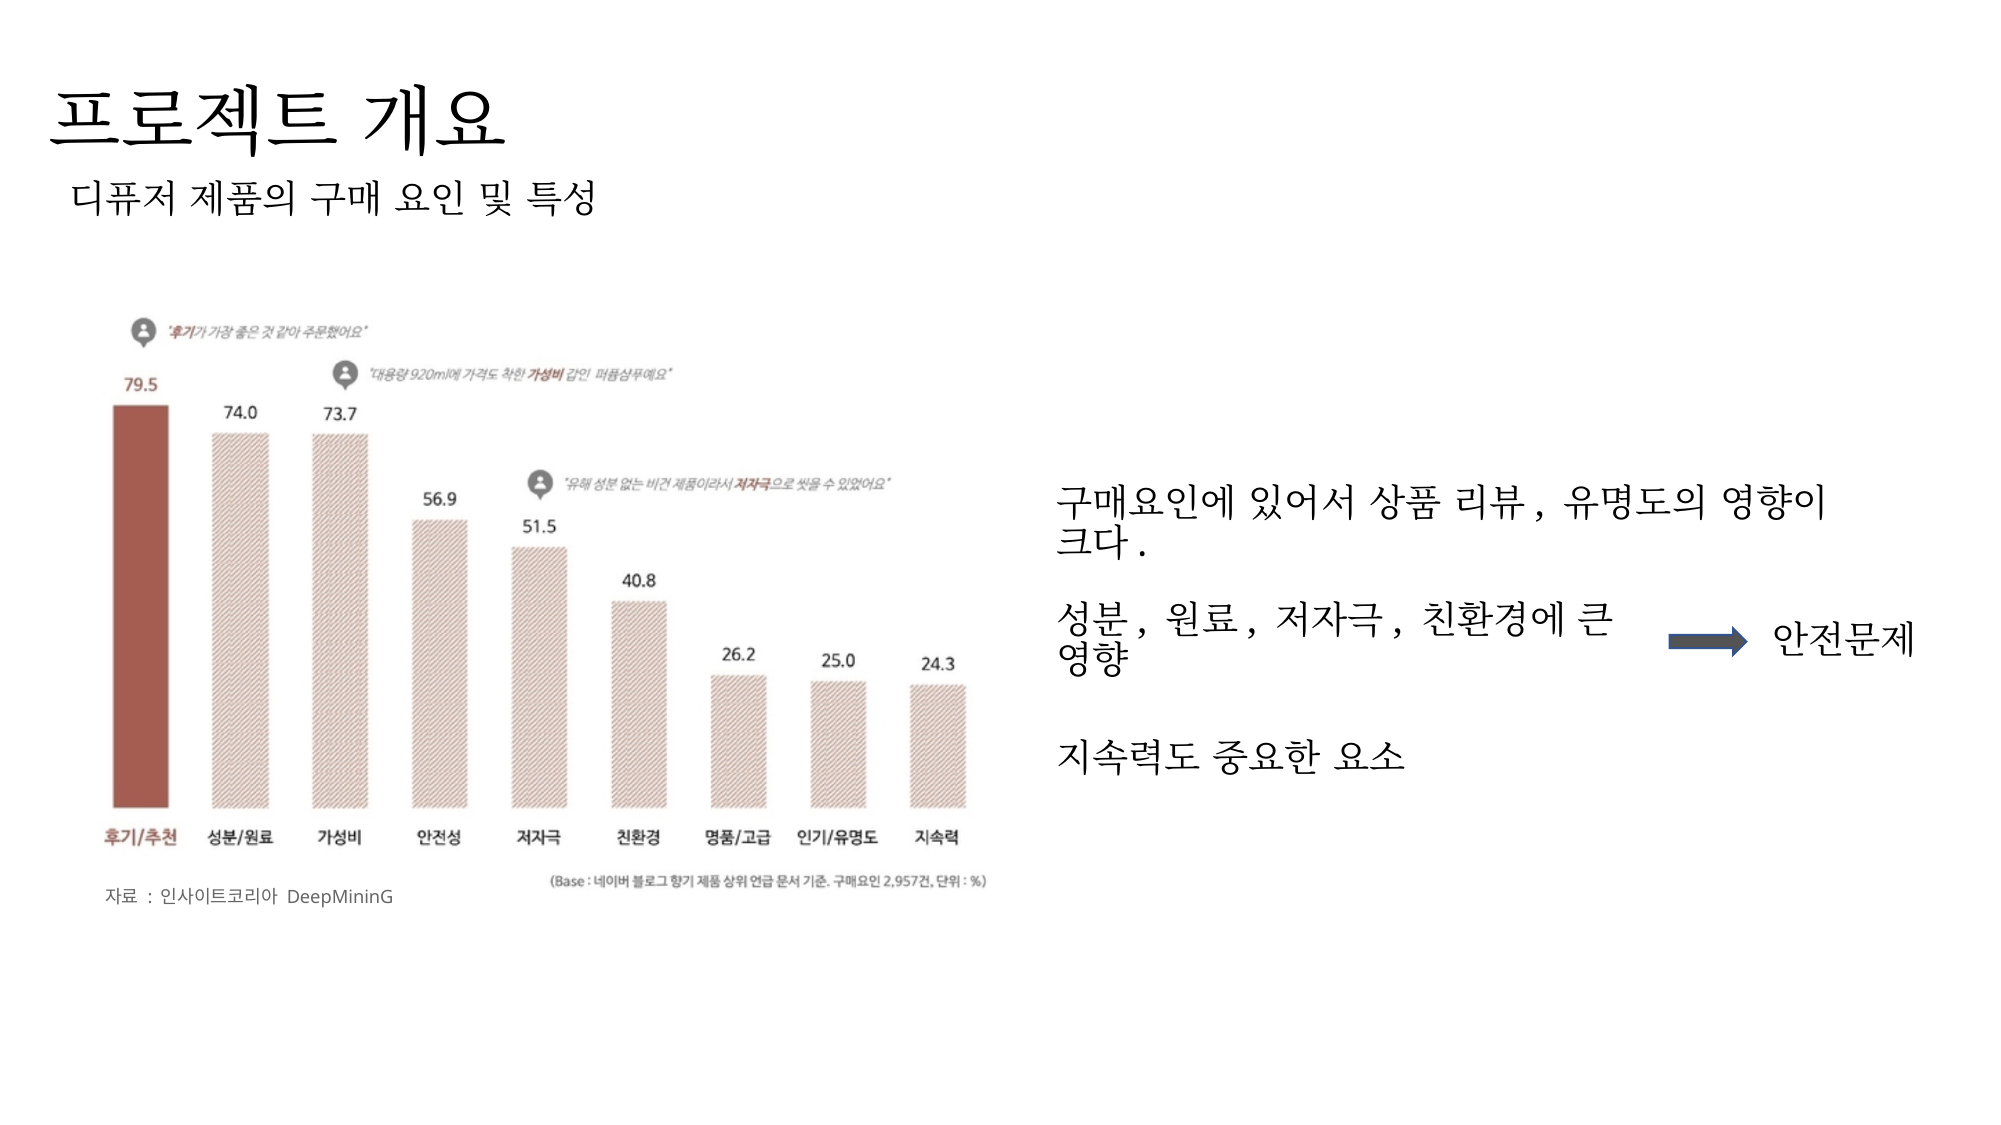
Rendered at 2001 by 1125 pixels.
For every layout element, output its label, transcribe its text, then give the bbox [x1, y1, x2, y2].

picture [90, 309, 1000, 898]
text_box 안전문제 [1757, 603, 1933, 680]
text_box 성분, 원료, 저자극, 친환경에 큰 영향 [1041, 603, 1659, 680]
text_box [1668, 625, 1748, 658]
text_box 자료 : 인사이트코리아 DeepMininG [90, 898, 432, 923]
text_box 구매요인에 있어서 상품 리뷰, 유명도의 영향이 크다. [1041, 486, 1910, 563]
text_box 프로젝트 개요 [33, 35, 533, 156]
text_box 지속력도 중요한 요소 [1041, 720, 1708, 797]
text_box 디퓨저 제품의 구매 요인 및 특성 [33, 156, 708, 244]
